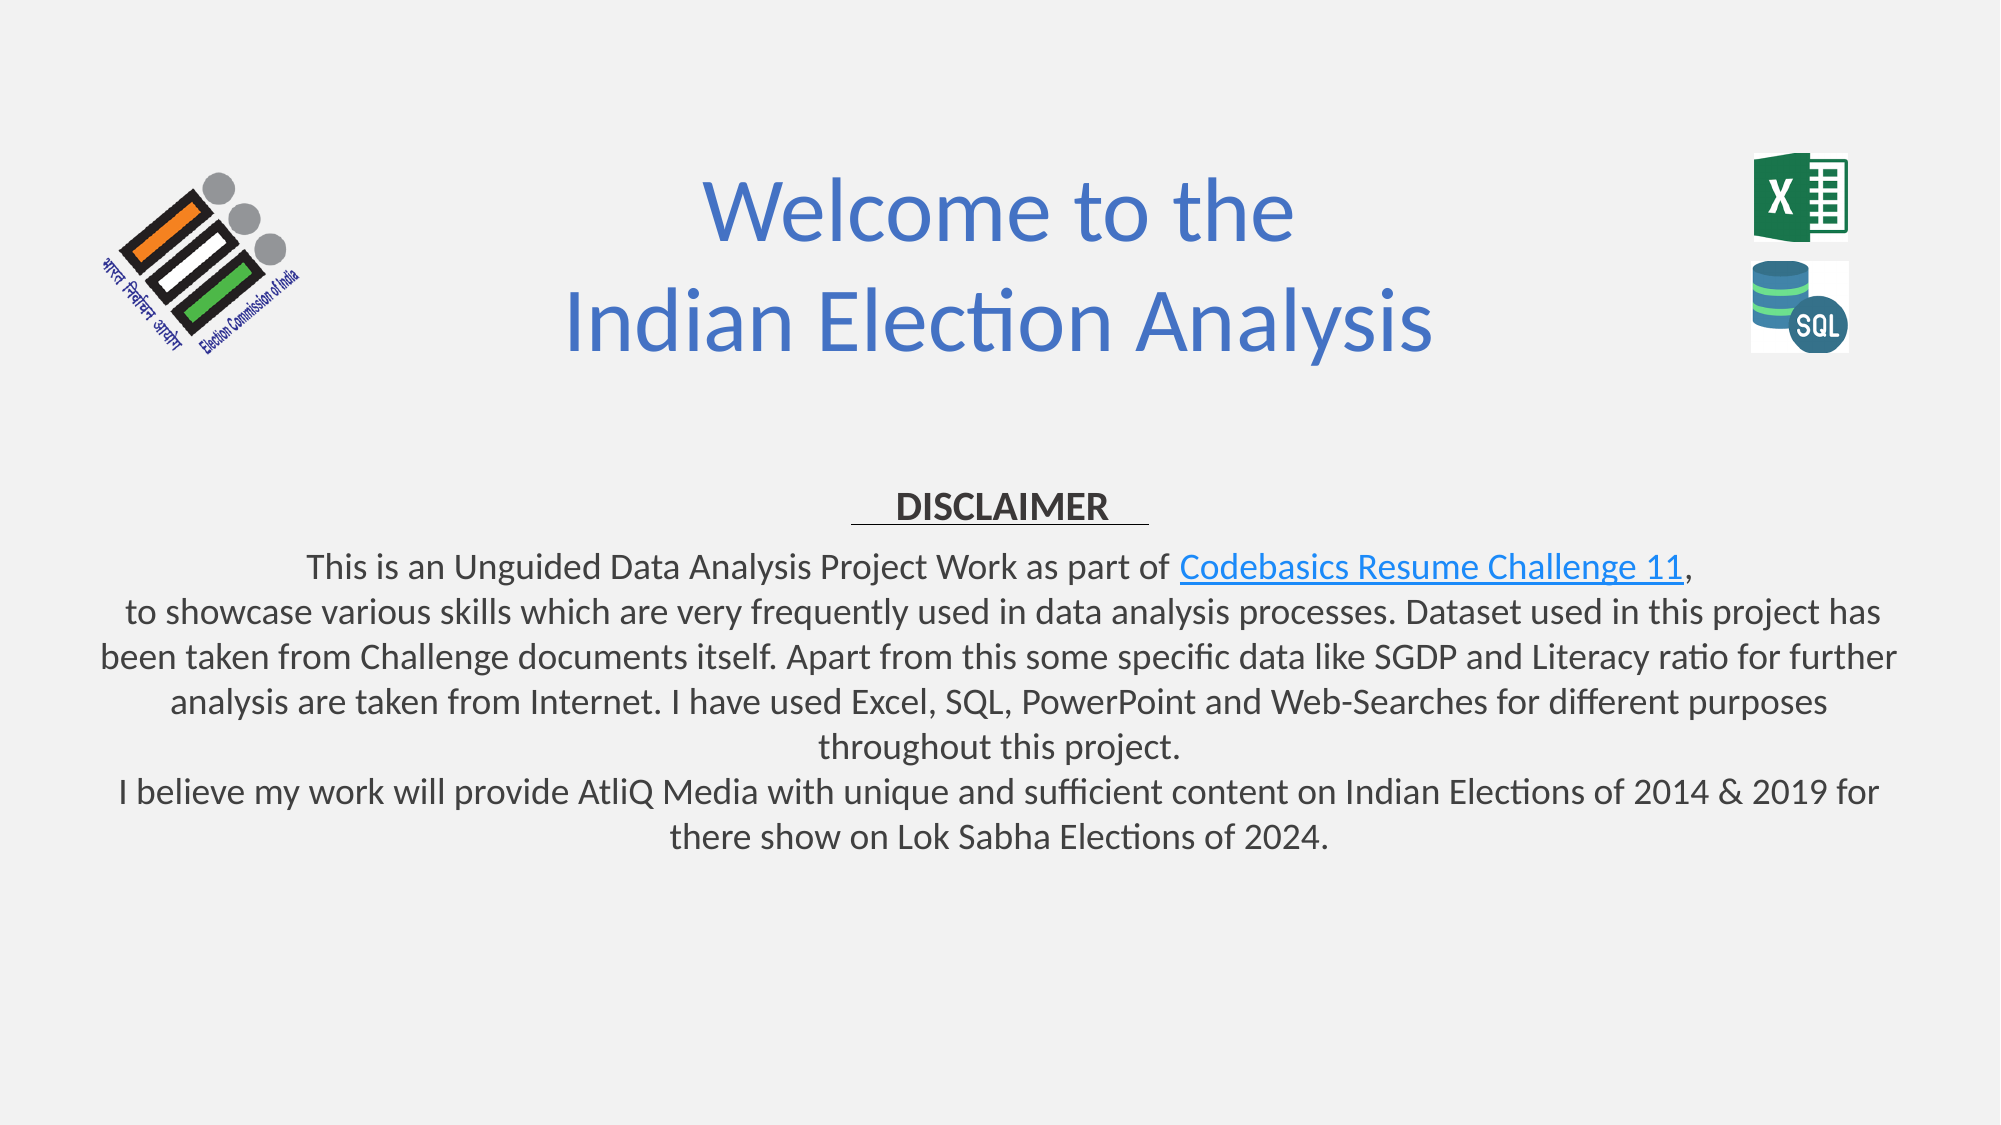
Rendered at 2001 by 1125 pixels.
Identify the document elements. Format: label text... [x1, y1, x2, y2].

text_box DISCLAIMER [881, 525, 1125, 534]
text_box Welcome to the Indian Election Analysis [444, 142, 1556, 378]
picture [1751, 261, 1849, 354]
picture [78, 159, 325, 379]
text_box This is an Unguided Data Analysis Project Work as part of Codebasics Resume Challenge 11, to showcase various skills which are very frequently used in data analysis processes. Dataset used in this project has been taken from Challenge documents itself. Apart from this some specific data like SGDP and Literacy ratio for further analysis are taken from Internet. I have used Excel, SQL, PowerPoint and Web-Searches for different purposes throughout this project. I believe my work will provide AtliQ Media with unique and sufficient content on Indian Elections of 2014 & 2019 for there show on Lok Sabha Elections of 2024. [81, 534, 1919, 865]
picture [1754, 153, 1848, 242]
text_box DISCLAIMER [881, 471, 1125, 524]
